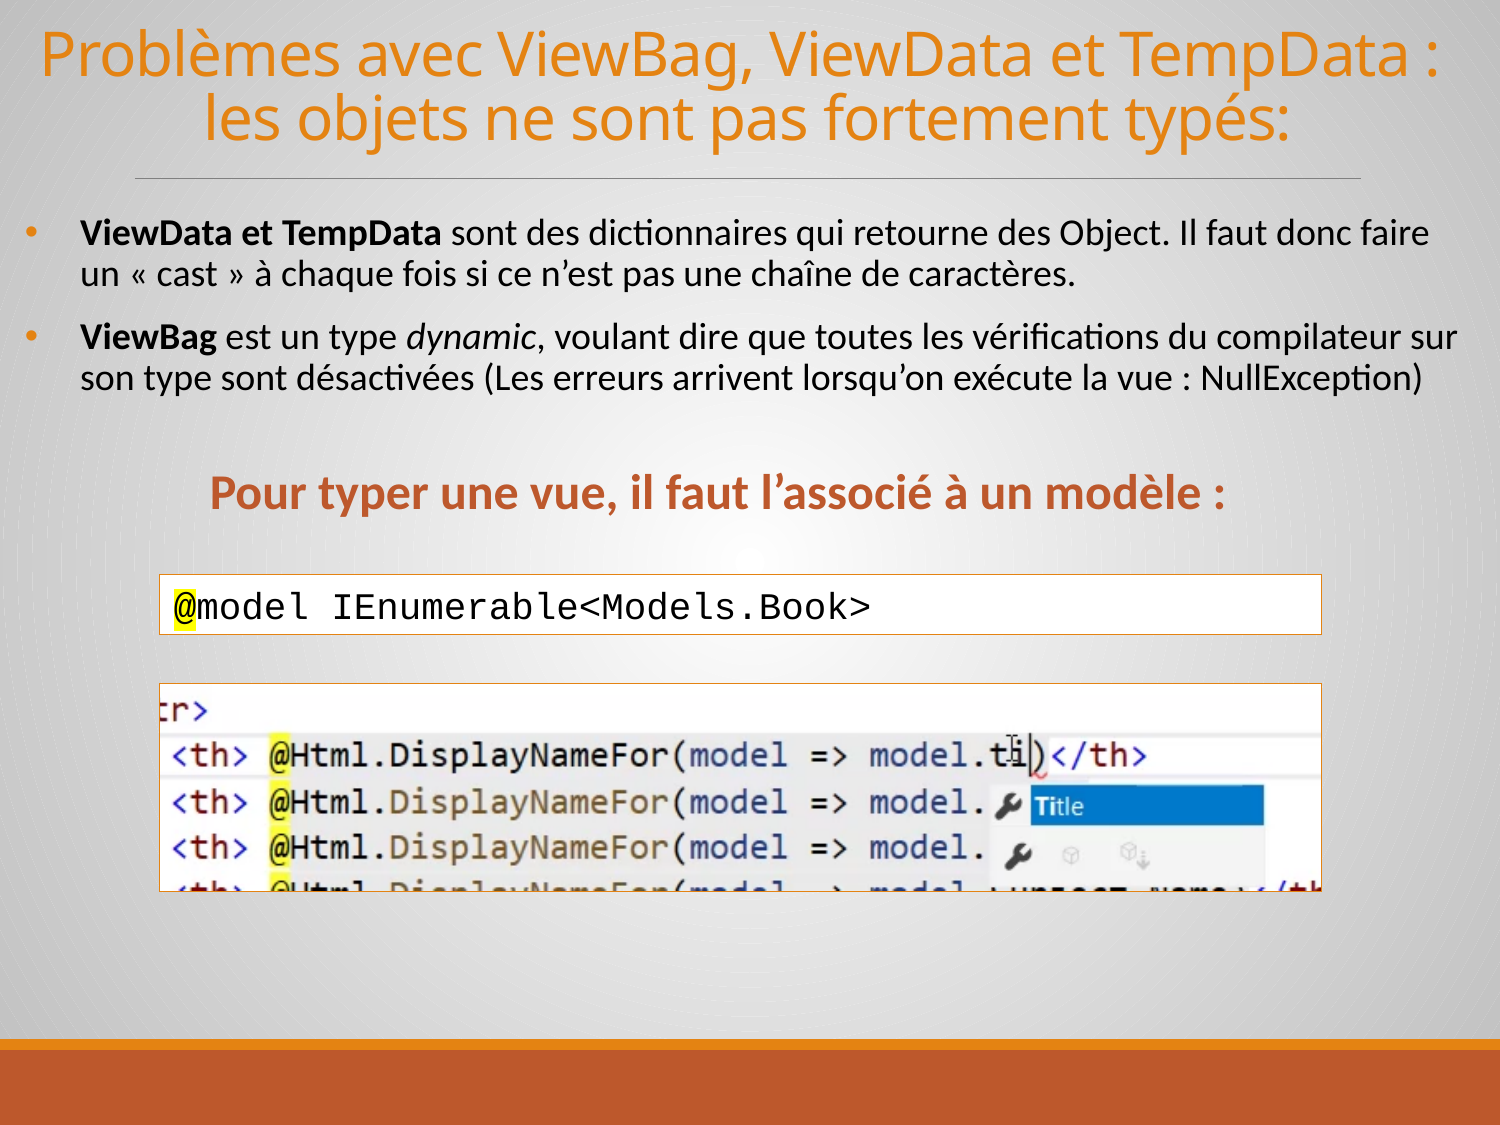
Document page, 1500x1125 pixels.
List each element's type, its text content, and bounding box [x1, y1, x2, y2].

text_box Pour typer une vue, il faut l’associé à un modèle : [0, 451, 1463, 527]
subtitle ViewData et TempData sont des dictionnaires qui retourne des Object. Il faut donc faire un « cast » à chaque fois si ce n’est pas une chaîne de caractères. ViewBag est un type dynamic, voulant dire que toutes les vérifications du compilateur sur son type sont désactivées (Les erreurs arrivent lorsqu’on exécute la vue : NullException) [24, 205, 1475, 425]
title Problèmes avec ViewBag, ViewData et TempData : les objets ne sont pas fortement typés: [0, 1, 1485, 161]
text_box @model IEnumerable<Models.Book> [159, 574, 1322, 635]
picture [158, 682, 1323, 892]
